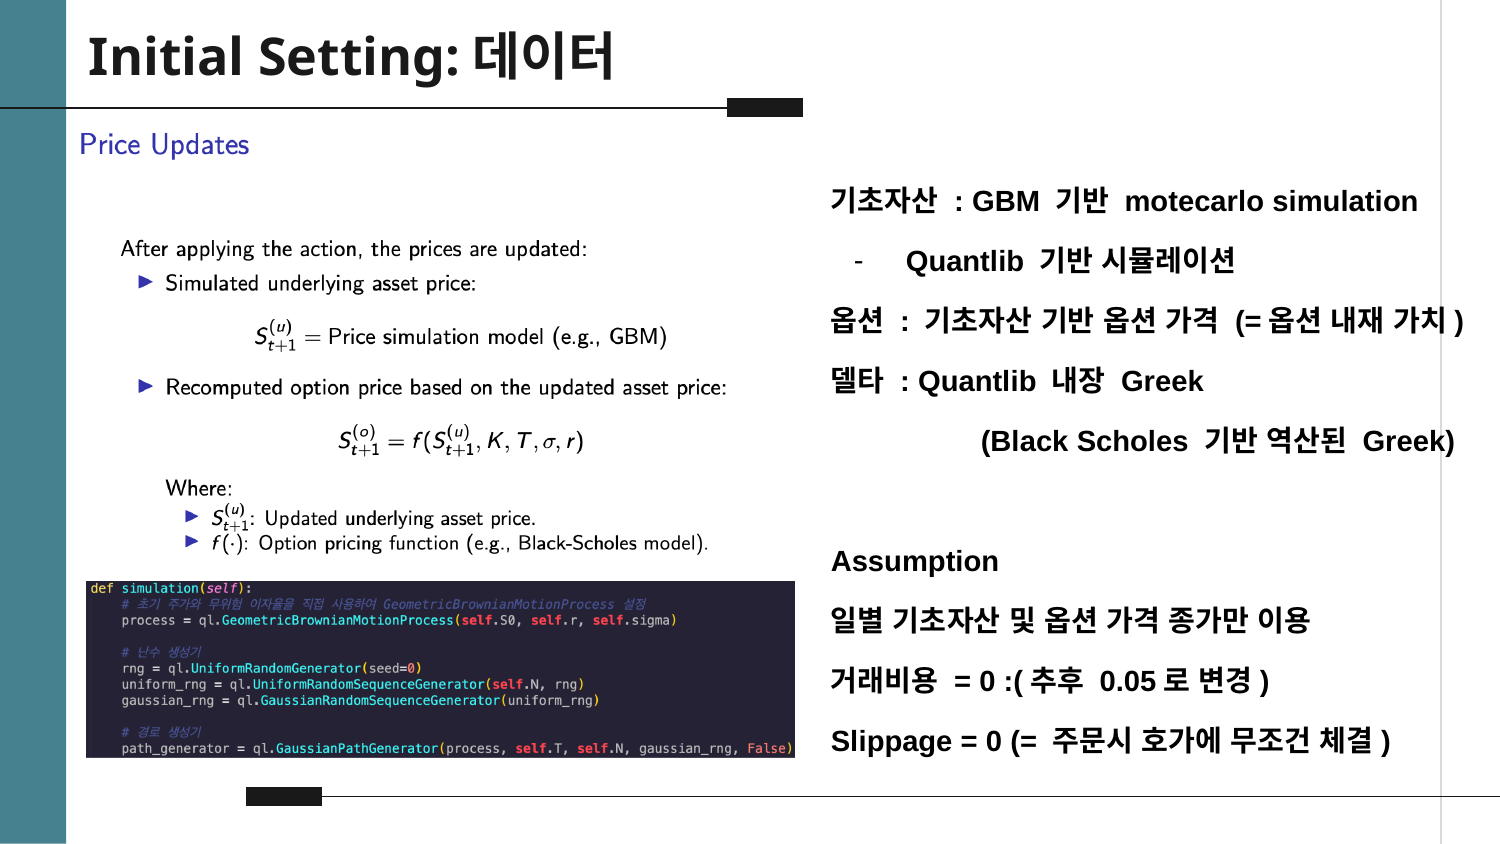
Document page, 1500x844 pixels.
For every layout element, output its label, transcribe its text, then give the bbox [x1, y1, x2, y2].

title Initial Setting:데이터 [73, 8, 678, 92]
picture [73, 125, 739, 562]
text_box 기초자산 : GBM 기반 motecarlo simulation Quantlib 기반 시뮬레이션 옵션 : 기초자산 기반 옵션 가격 (=옵션 내재 가치) 델타 : Quantlib 내장 Greek (Black Scholes 기반 역산된 Greek) Assumption 일별 기초자산 및 옵션 가격 종가만 이용 거래비용 = 0 :(추후 0.05로 변경) Slippage = 0 (= 주문시 호가에 무조건 체결) [802, 167, 1482, 717]
picture [86, 580, 795, 759]
